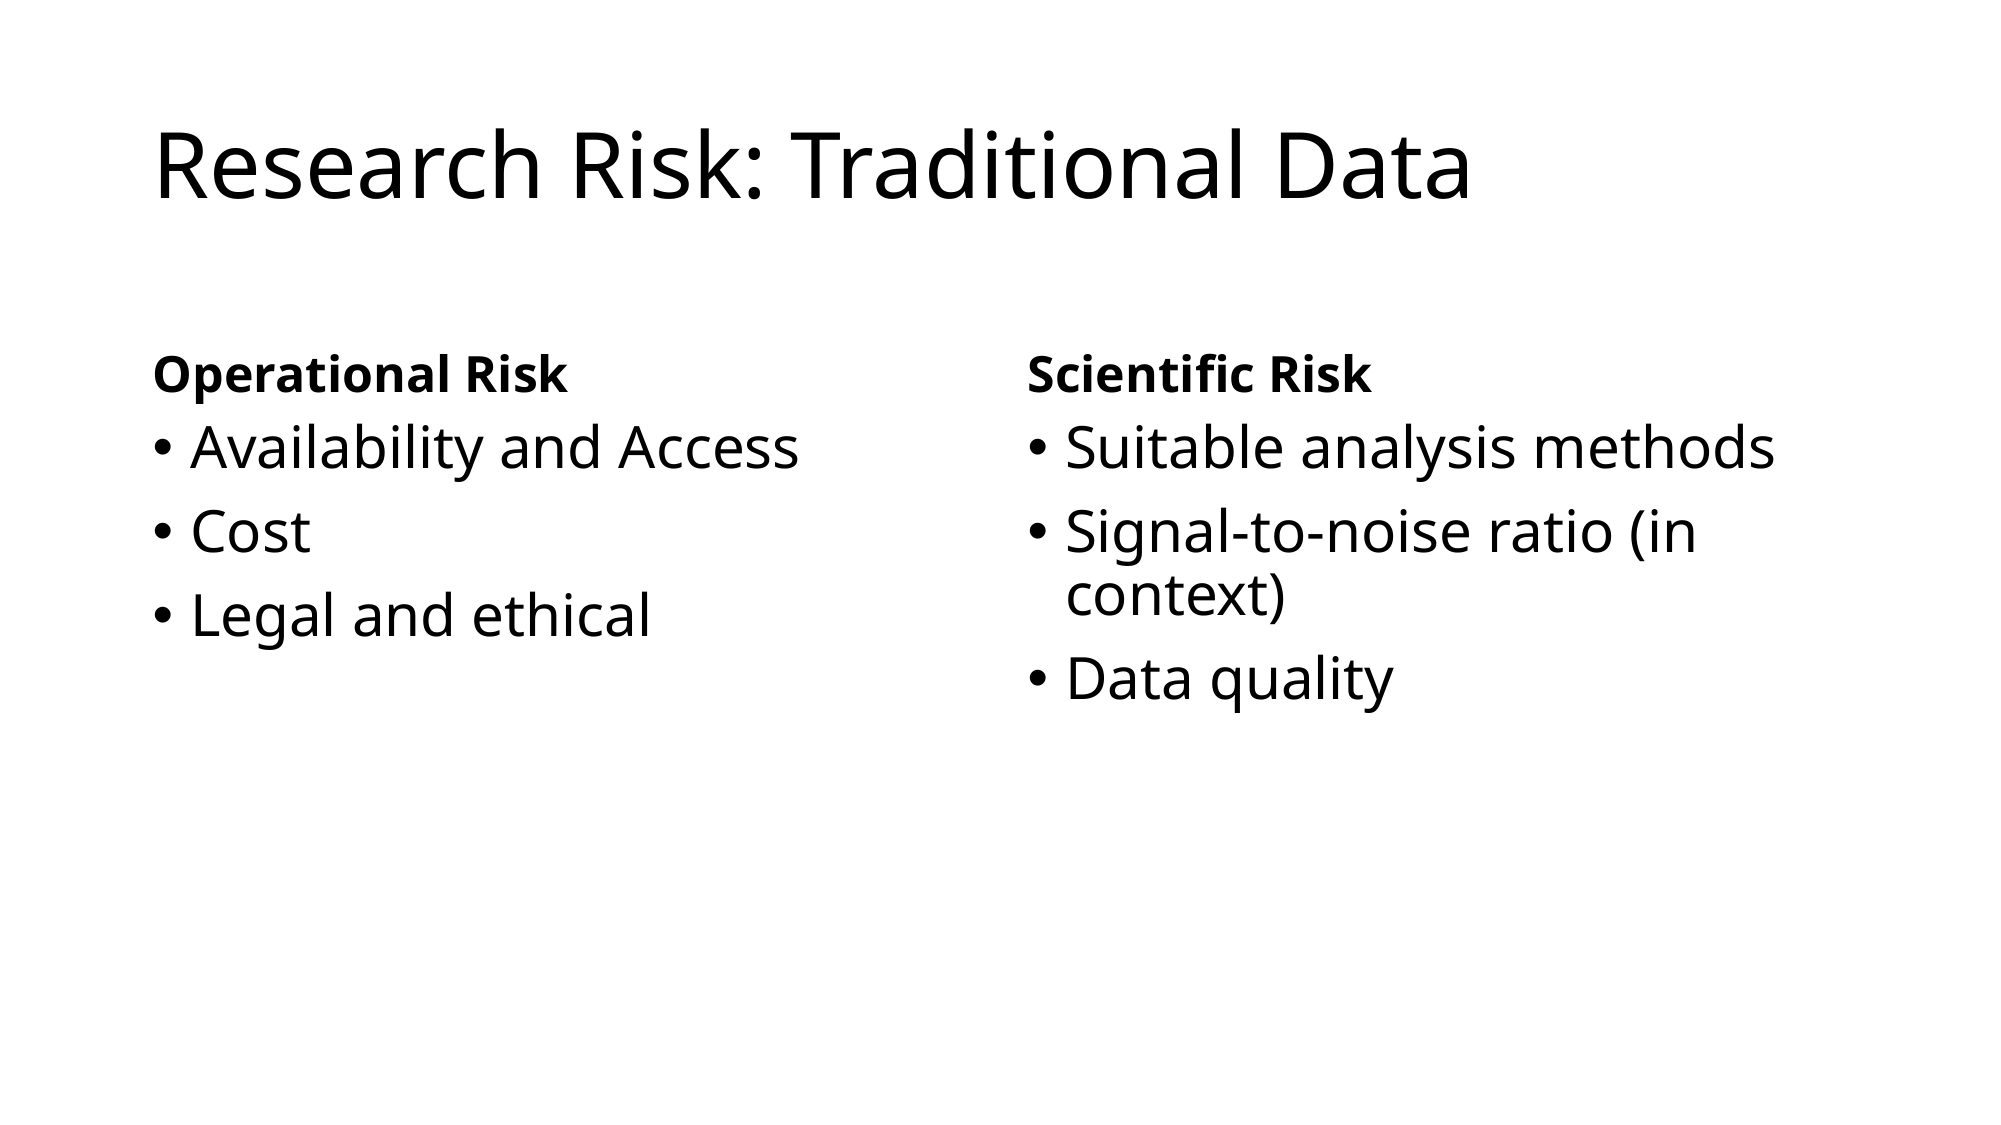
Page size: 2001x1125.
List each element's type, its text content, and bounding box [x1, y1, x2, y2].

list Availability and Access Cost Legal and ethical [137, 410, 984, 1016]
title Research Risk: Traditional Data [137, 59, 1863, 278]
list Scientific Risk [1012, 275, 1863, 410]
list Operational Risk [137, 275, 984, 410]
list Suitable analysis methods Signal-to-noise ratio (in context) Data quality [1012, 410, 1863, 1016]
